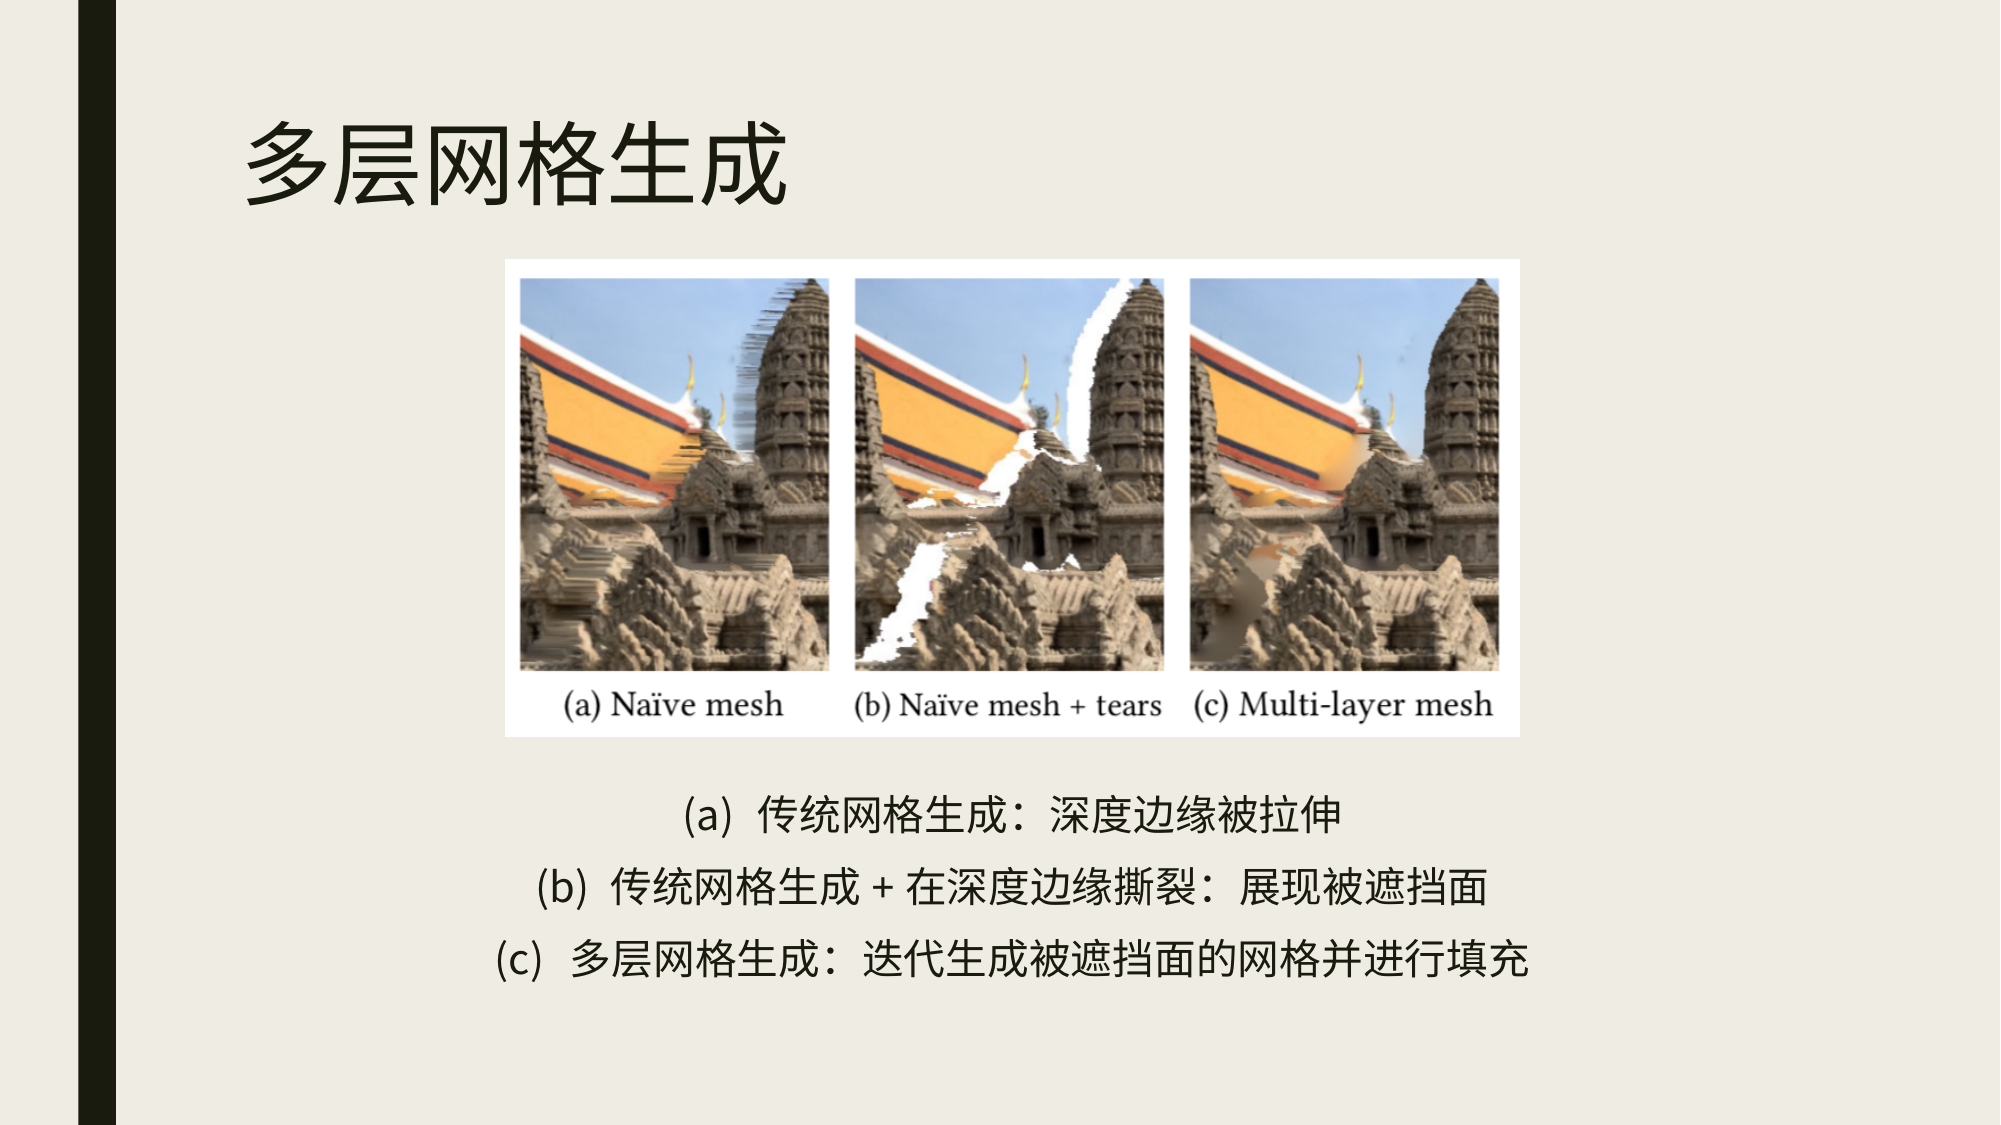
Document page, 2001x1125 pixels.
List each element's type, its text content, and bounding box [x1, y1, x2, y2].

text_box 传统网格生成：深度边缘被拉伸 传统网格生成+在深度边缘撕裂：展现被遮挡面 多层网格生成：迭代生成被遮挡面的网格并进行填充 [359, 785, 1666, 1031]
title 多层网格生成 [225, 112, 1800, 357]
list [505, 259, 1520, 737]
